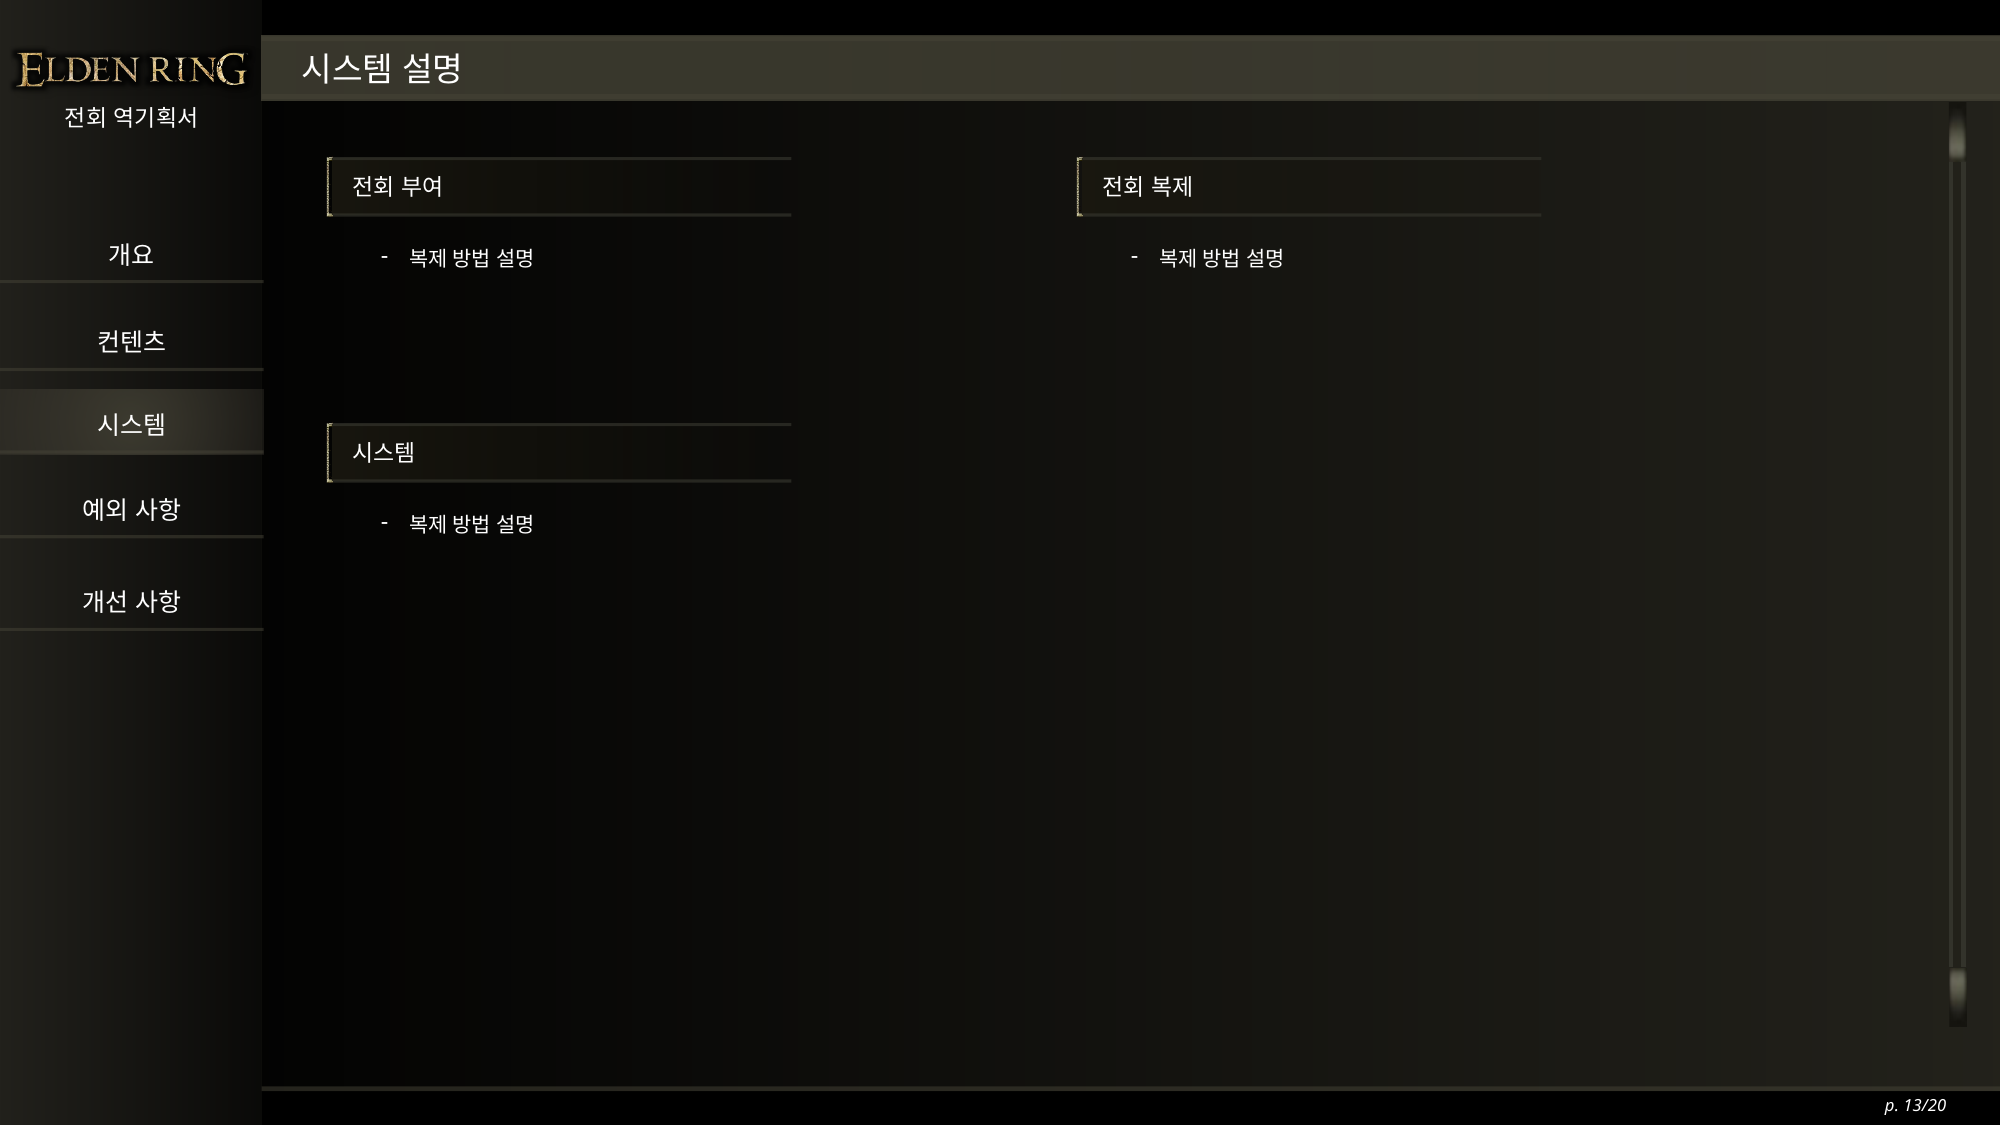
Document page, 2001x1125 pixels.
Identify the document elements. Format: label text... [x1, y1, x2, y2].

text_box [326, 155, 792, 280]
picture [1949, 968, 1967, 1027]
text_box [261, 35, 2000, 101]
picture [1948, 102, 1967, 162]
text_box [326, 421, 792, 546]
picture [0, 47, 261, 93]
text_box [1076, 155, 1542, 280]
slide_number p. 13/20 [1818, 1088, 1962, 1125]
